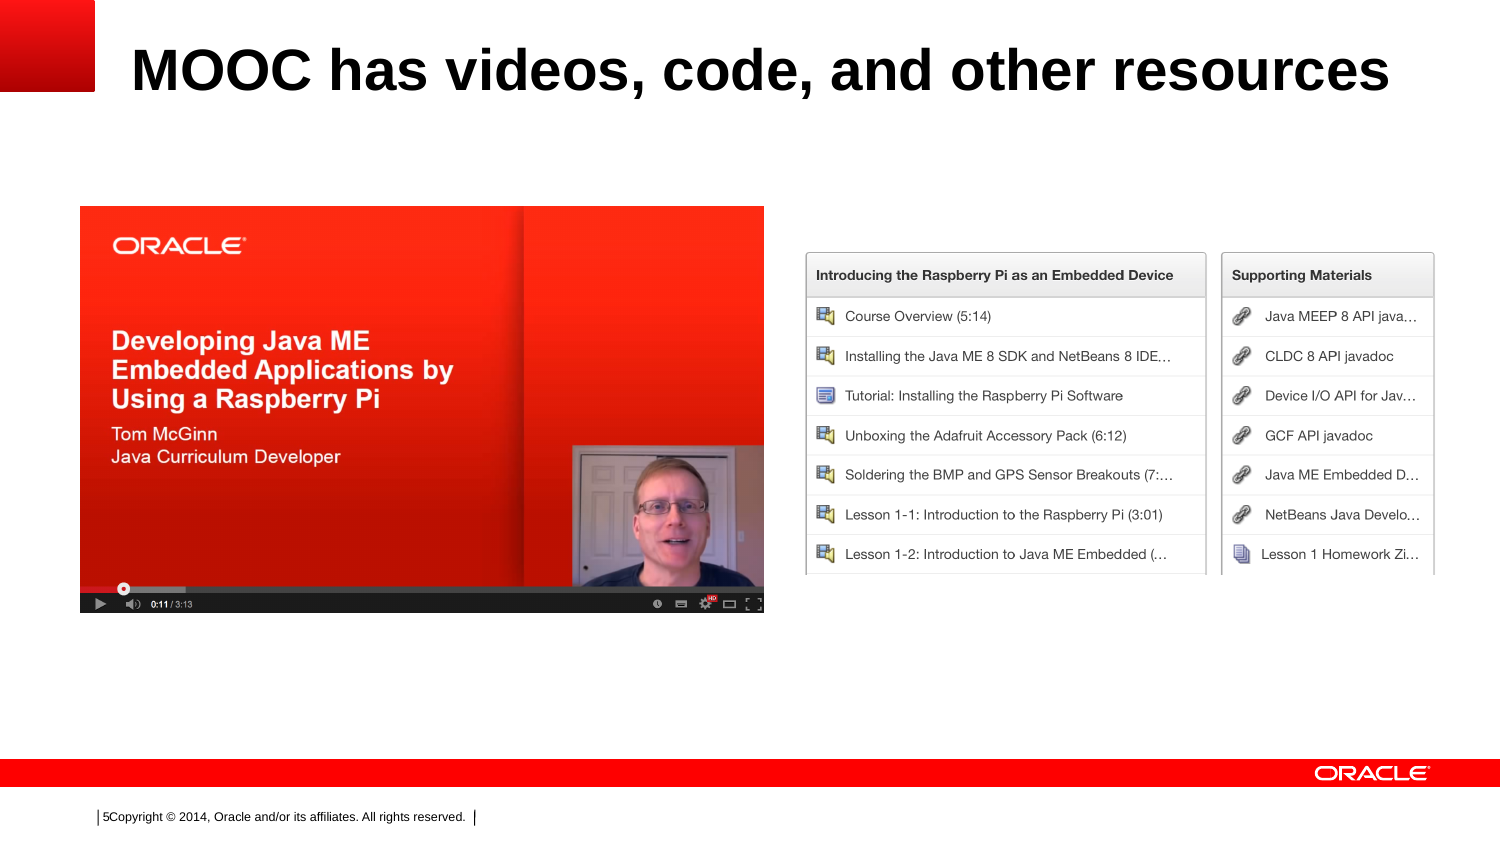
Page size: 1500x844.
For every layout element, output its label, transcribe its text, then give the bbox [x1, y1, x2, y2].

picture [800, 245, 1442, 575]
picture [79, 206, 764, 613]
picture [0, 759, 1500, 787]
title MOOC has videos, code, and other resources [131, 40, 1482, 107]
